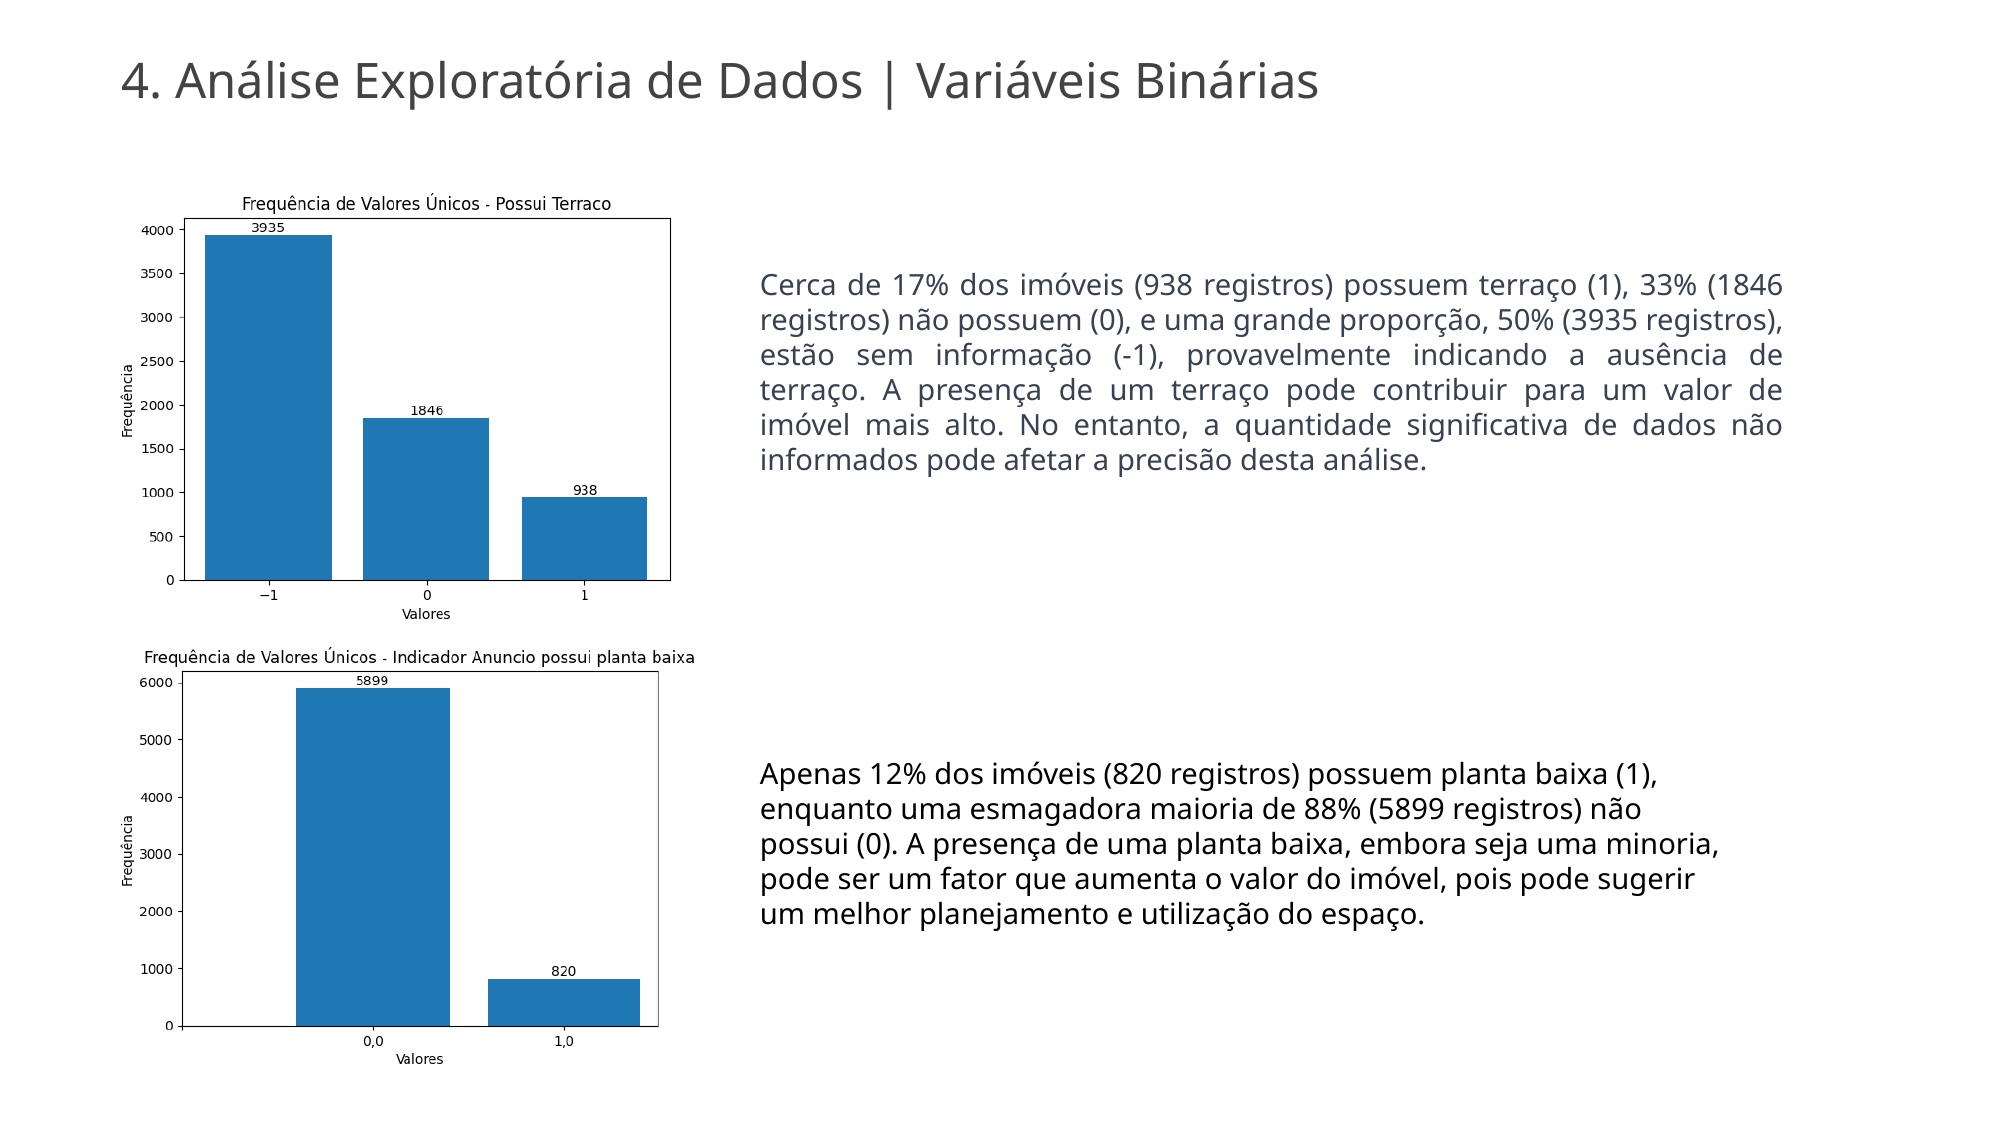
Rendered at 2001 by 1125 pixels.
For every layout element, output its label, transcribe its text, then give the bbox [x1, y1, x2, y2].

picture [110, 637, 704, 1076]
picture [110, 183, 678, 631]
text_box Apenas 12% dos imóveis (820 registros) possuem planta baixa (1), enquanto uma esmagadora maioria de 88% (5899 registros) não possui (0). A presença de uma planta baixa, embora seja uma minoria, pode ser um fator que aumenta o valor do imóvel, pois pode sugerir um melhor planejamento e utilização do espaço. [745, 747, 1746, 938]
text_box Cerca de 17% dos imóveis (938 registros) possuem terraço (1), 33% (1846 registros) não possuem (0), e uma grande proporção, 50% (3935 registros), estão sem informação (-1), provavelmente indicando a ausência de terraço. A presença de um terraço pode contribuir para um valor de imóvel mais alto. No entanto, a quantidade significativa de dados não informados pode afetar a precisão desta análise. [745, 258, 1799, 484]
text_box 4. Análise Exploratória de Dados | Variáveis Binárias [55, 33, 1352, 151]
